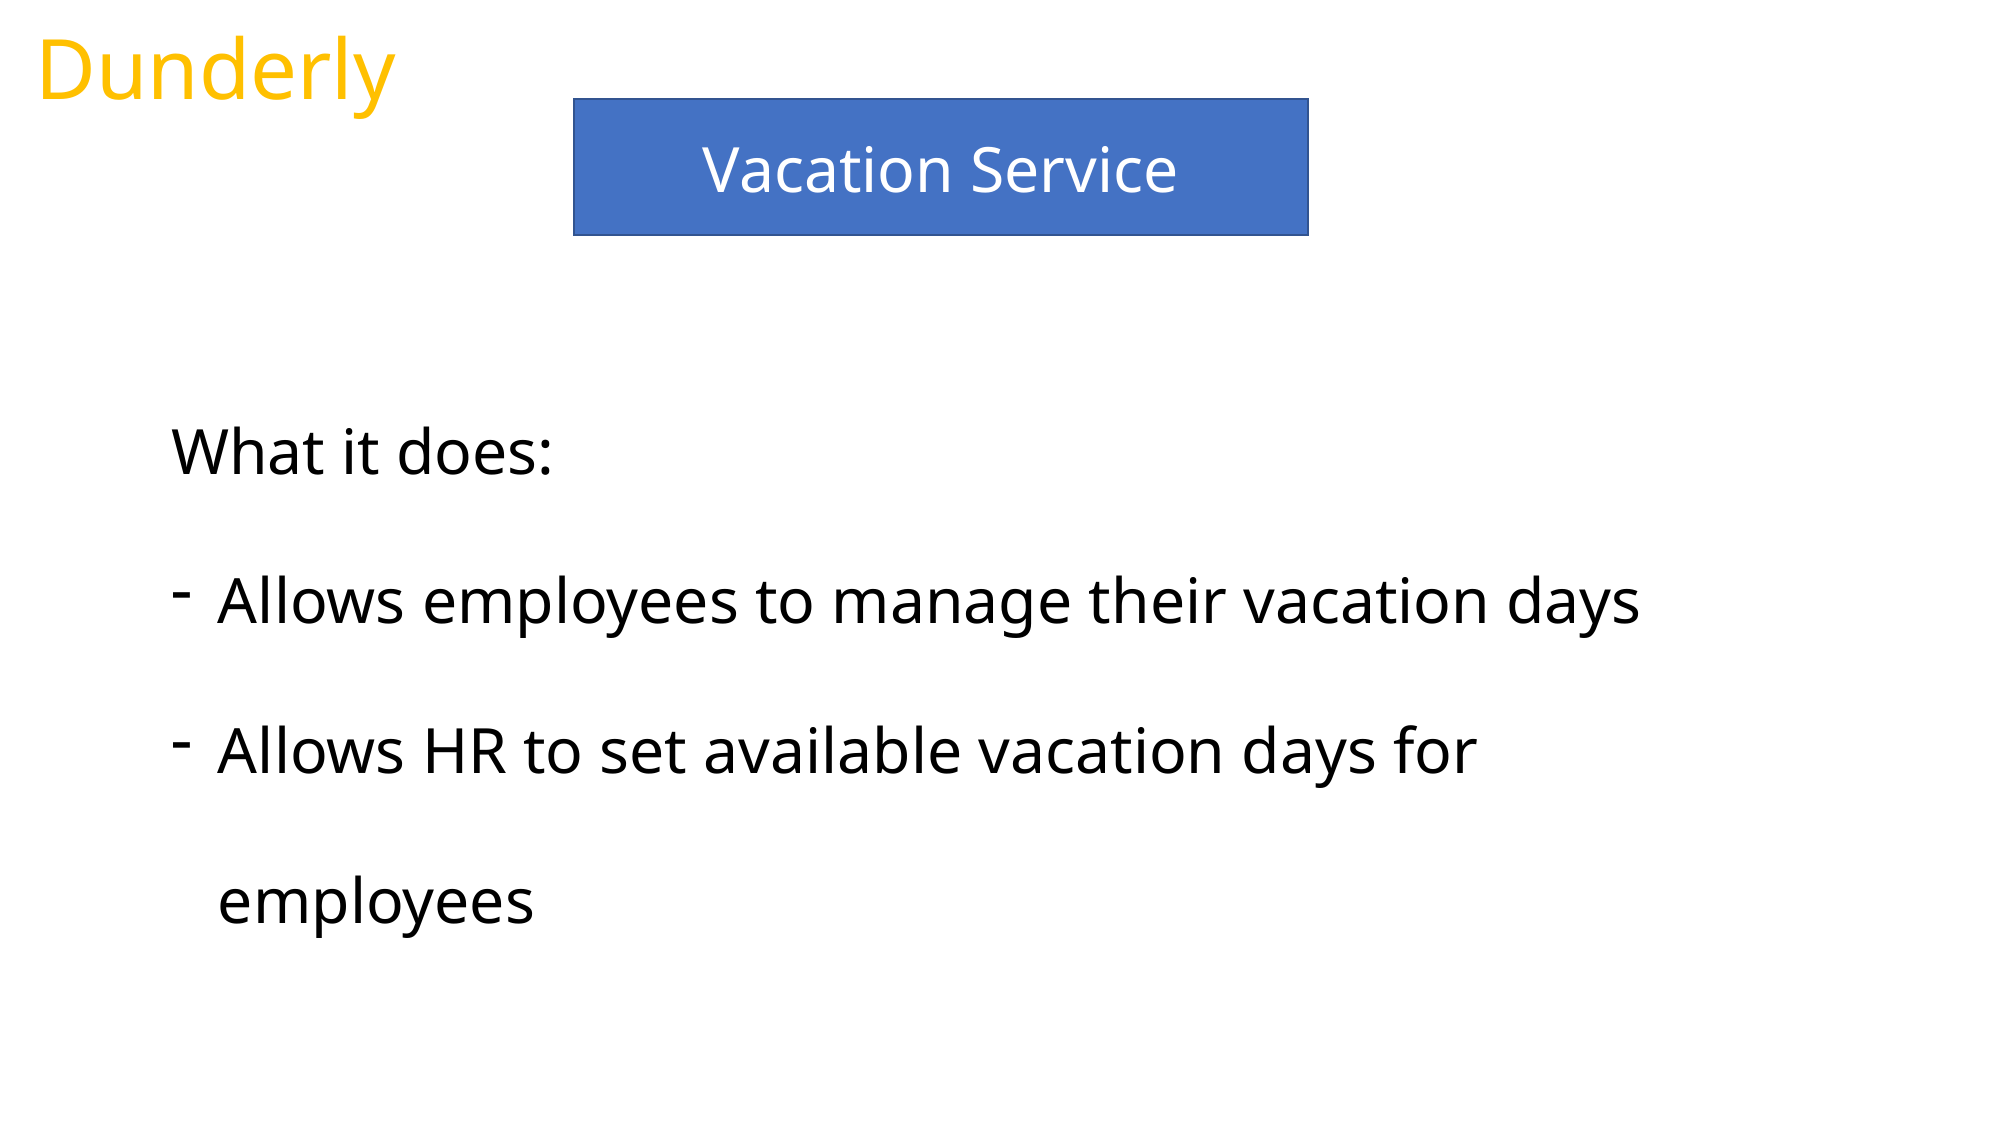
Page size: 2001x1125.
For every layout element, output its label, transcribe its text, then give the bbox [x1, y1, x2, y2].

text_box What it does: Allows employees to manage their vacation days Allows HR to set available vacation days for employees [156, 329, 1690, 944]
text_box Vacation Service [573, 98, 1309, 236]
text_box Dunderly [20, 8, 434, 124]
